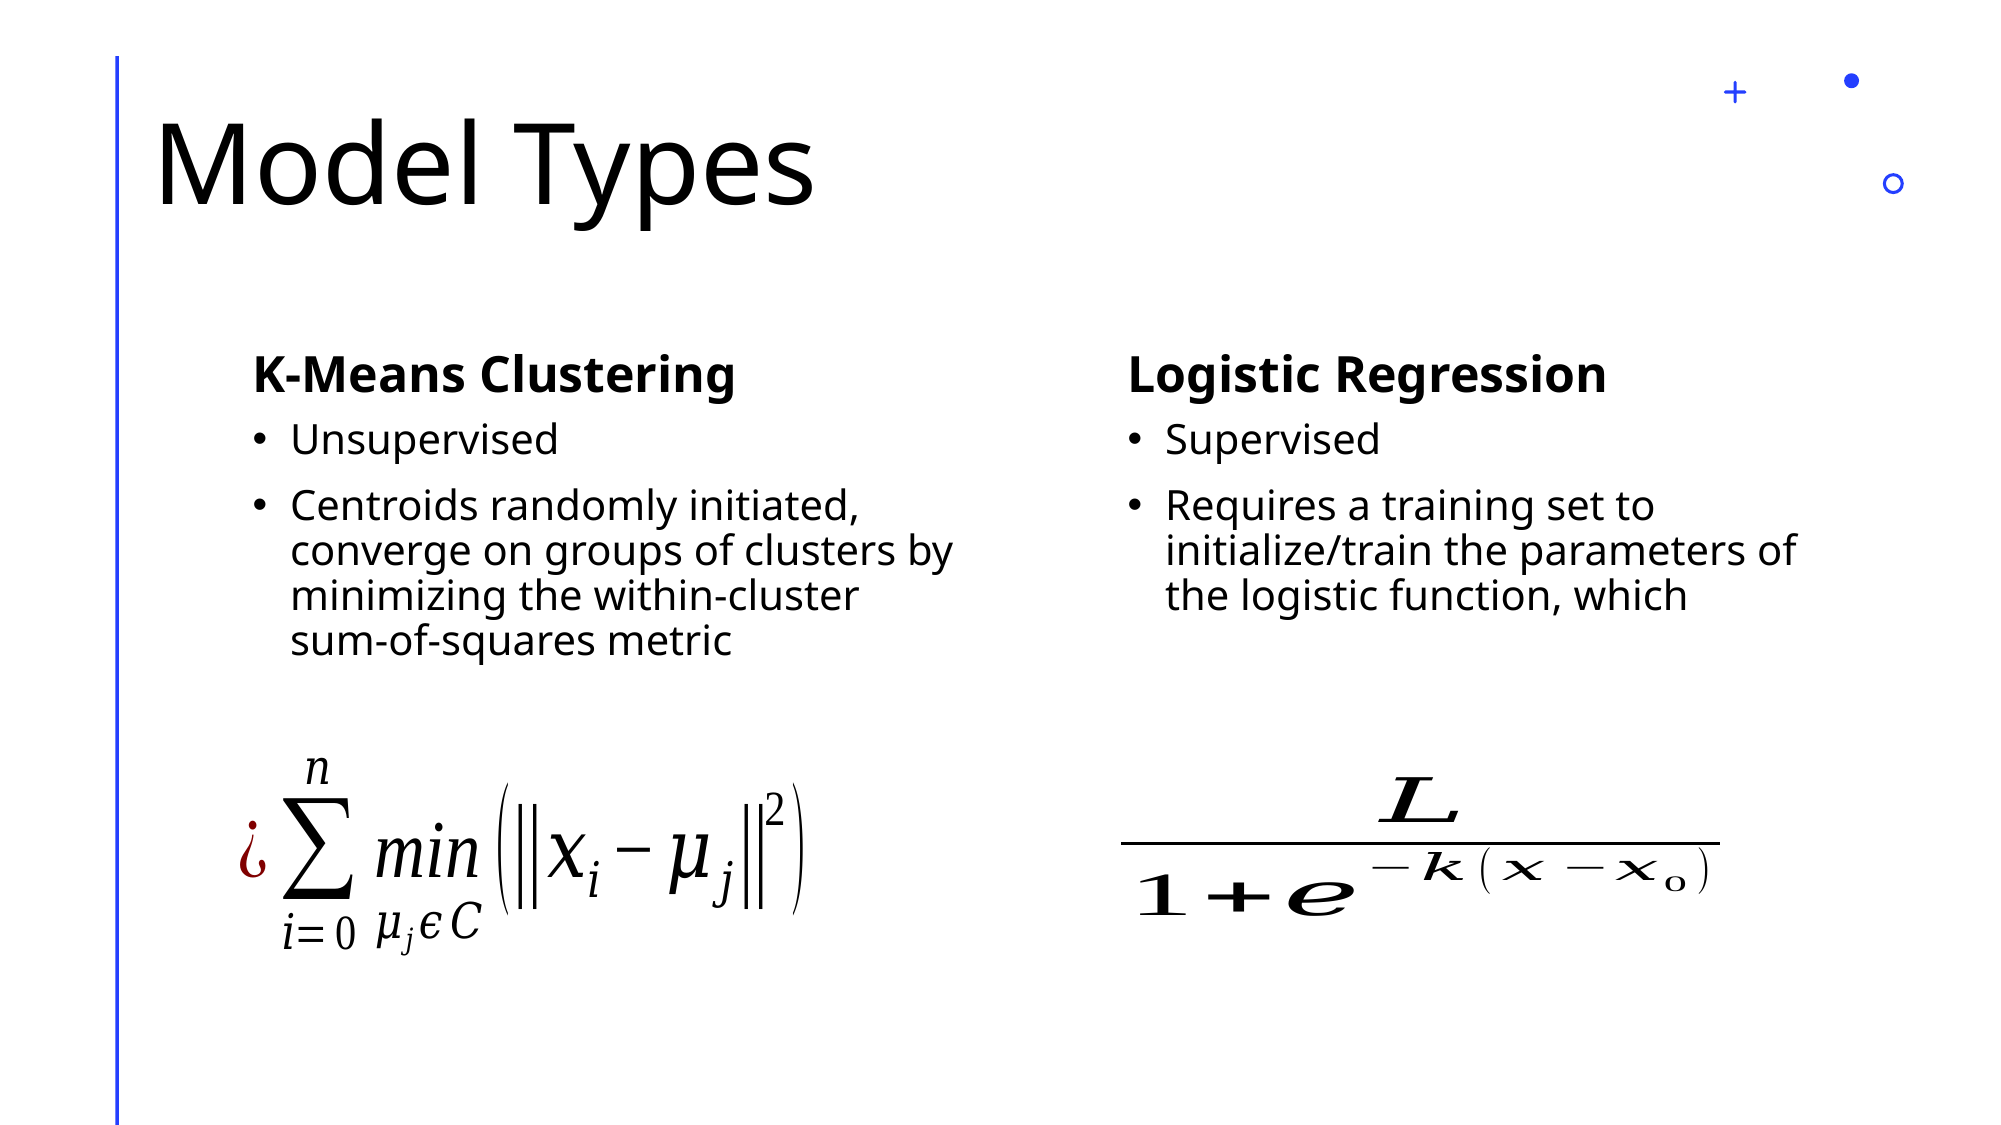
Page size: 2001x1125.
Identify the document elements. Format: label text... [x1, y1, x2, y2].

list Logistic Regression [1112, 275, 1863, 410]
list Supervised Requires a training set to initialize/train the parameters of the logistic function, which [1112, 410, 1863, 1016]
title Model Types [137, 59, 1863, 278]
list Unsupervised Centroids randomly initiated, converge on groups of clusters by minimizing the within-cluster sum-of-squares metric [237, 410, 984, 1016]
list K-Means Clustering [237, 275, 984, 410]
